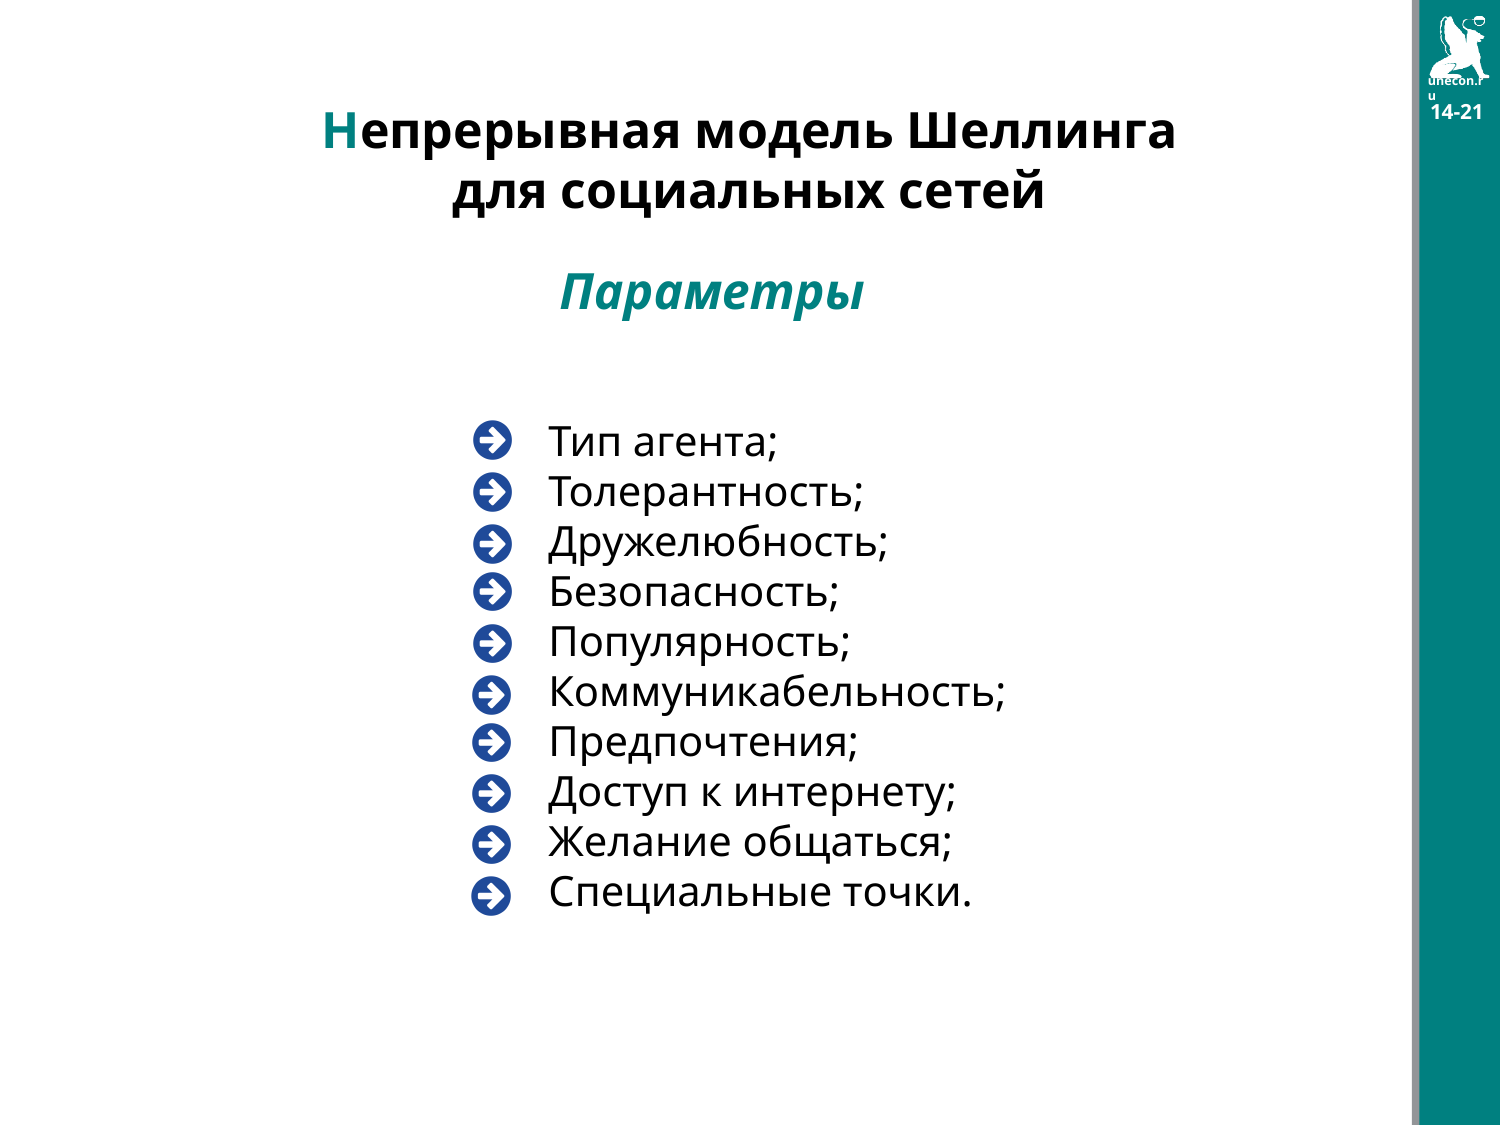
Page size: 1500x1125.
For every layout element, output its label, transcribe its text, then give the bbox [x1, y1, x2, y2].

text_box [1411, 0, 1500, 1125]
text_box Параметры [544, 252, 931, 328]
text_box Непрерывная модель Шеллинга для социальных сетей [307, 90, 1193, 226]
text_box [468, 407, 1032, 928]
